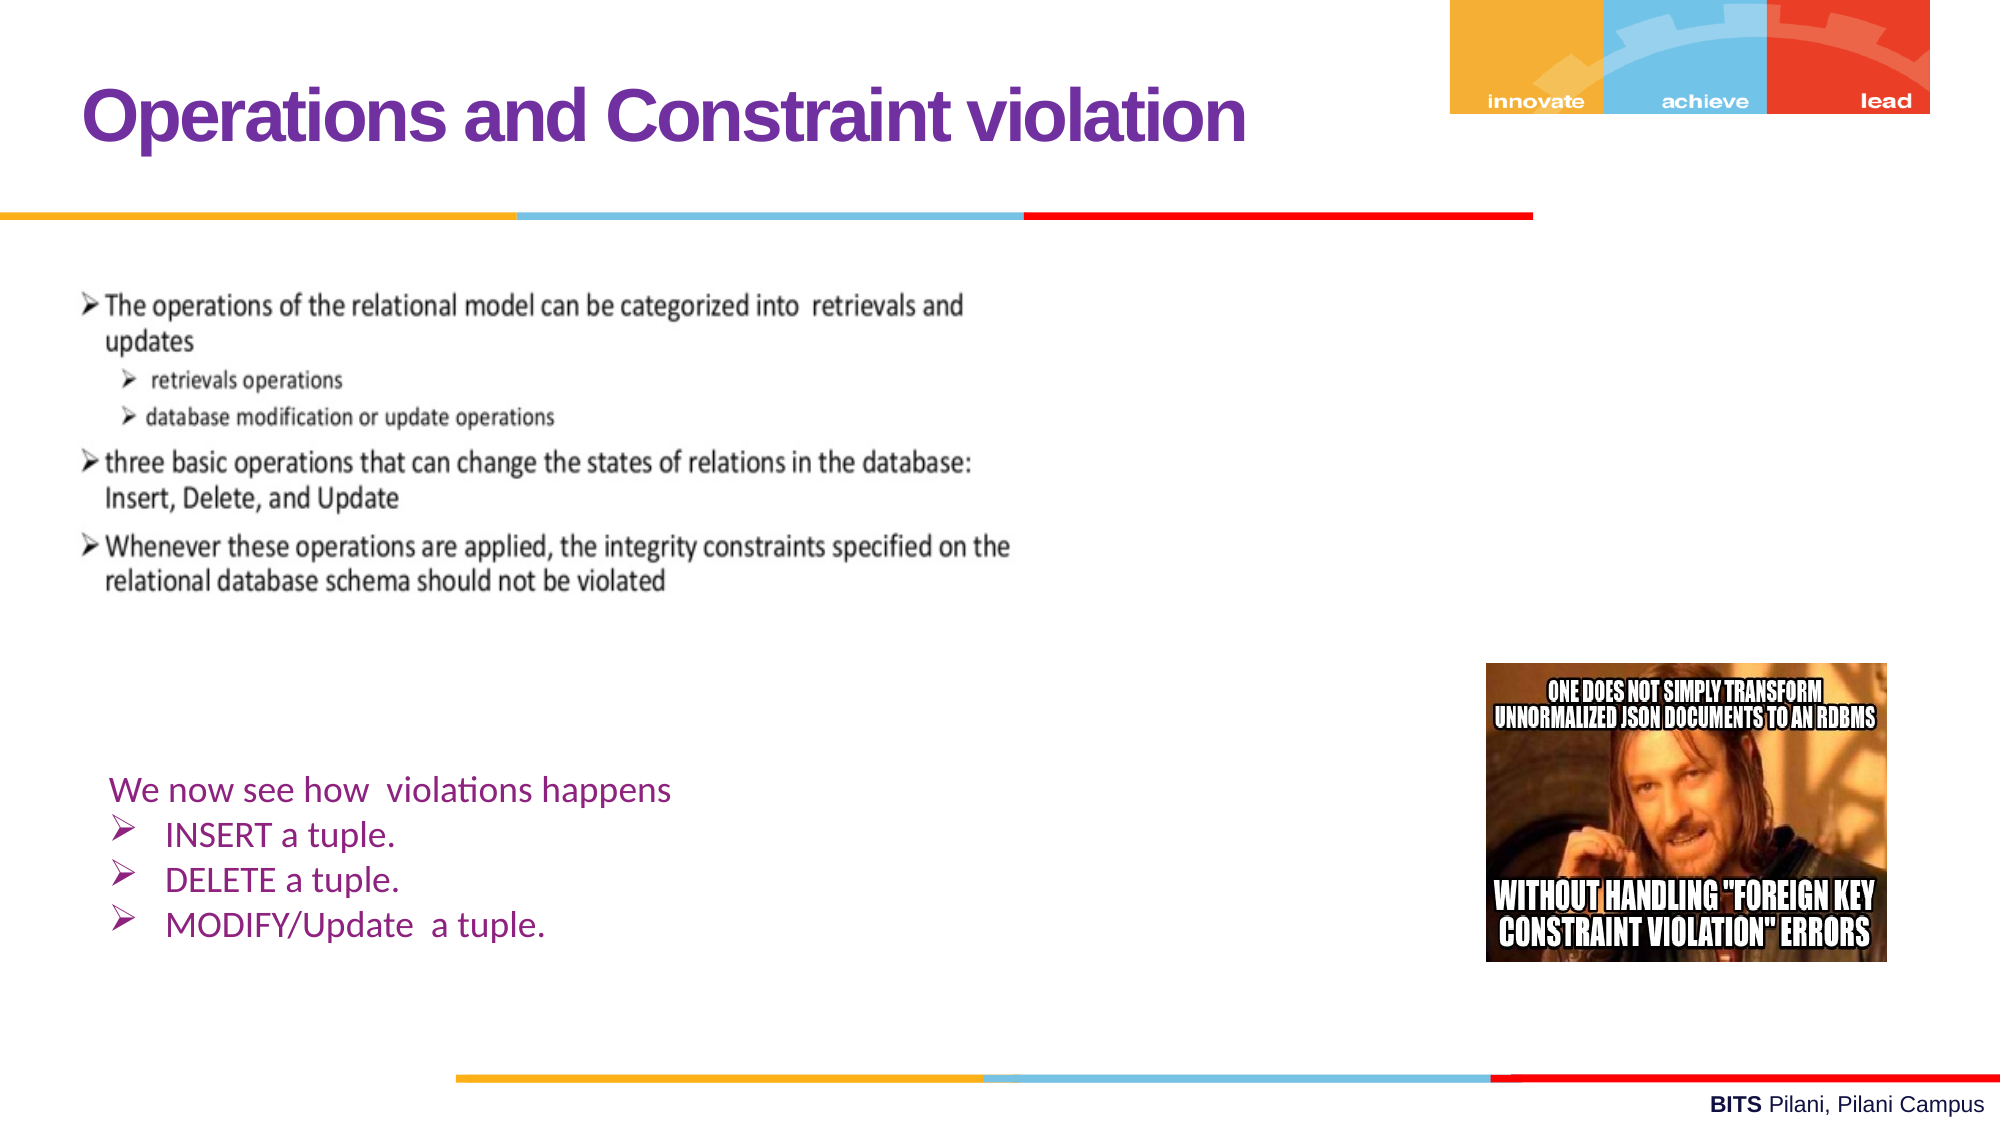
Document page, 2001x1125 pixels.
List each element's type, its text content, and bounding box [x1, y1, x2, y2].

picture [1485, 663, 1887, 963]
picture [1449, 0, 1930, 114]
text_box We now see how violations happens INSERT a tuple. DELETE a tuple. MODIFY/Update a tuple. [94, 757, 887, 953]
picture [66, 268, 1024, 621]
list Operations and Constraint violation [66, 24, 1450, 213]
